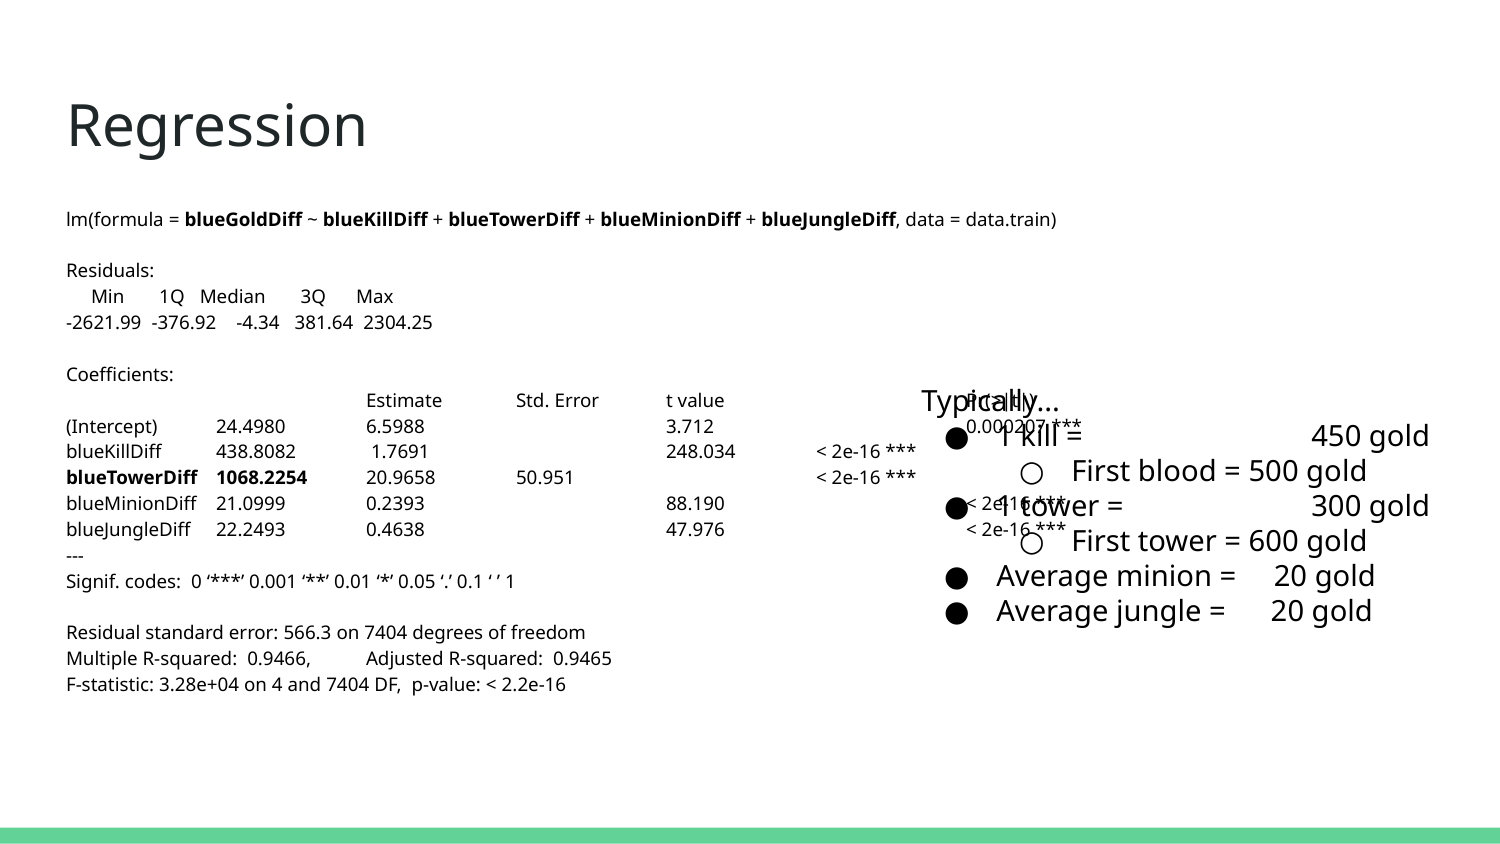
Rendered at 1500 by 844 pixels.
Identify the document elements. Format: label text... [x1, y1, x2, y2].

list lm(formula = blueGoldDiff ~ blueKillDiff + blueTowerDiff + blueMinionDiff + blueJungleDiff, data = data.train) Residuals: Min 1Q Median 3Q Max -2621.99 -376.92 -4.34 381.64 2304.25 Coefficients: Estimate Std. Error t value Pr(>|t|) (Intercept) 24.4980 6.5988 3.712 0.000207 *** blueKillDiff 438.8082 1.7691 248.034 < 2e-16 *** blueTowerDiff 1068.2254 20.9658 50.951 < 2e-16 *** blueMinionDiff 21.0999 0.2393 88.190 < 2e-16 *** blueJungleDiff 22.2493 0.4638 47.976 < 2e-16 *** --- Signif. codes: 0 ‘***’ 0.001 ‘**’ 0.01 ‘*’ 0.05 ‘.’ 0.1 ‘ ’ 1 Residual standard error: 566.3 on 7404 degrees of freedom Multiple R-squared: 0.9466, Adjusted R-squared: 0.9465 F-statistic: 3.28e+04 on 4 and 7404 DF, p-value: < 2.2e-16 [51, 189, 1449, 750]
title Regression [51, 72, 1449, 167]
text_box Typically... 1 kill = 450 gold First blood = 500 gold 1 tower = 300 gold First tower = 600 gold Average minion = 20 gold Average jungle = 20 gold [906, 367, 1449, 715]
